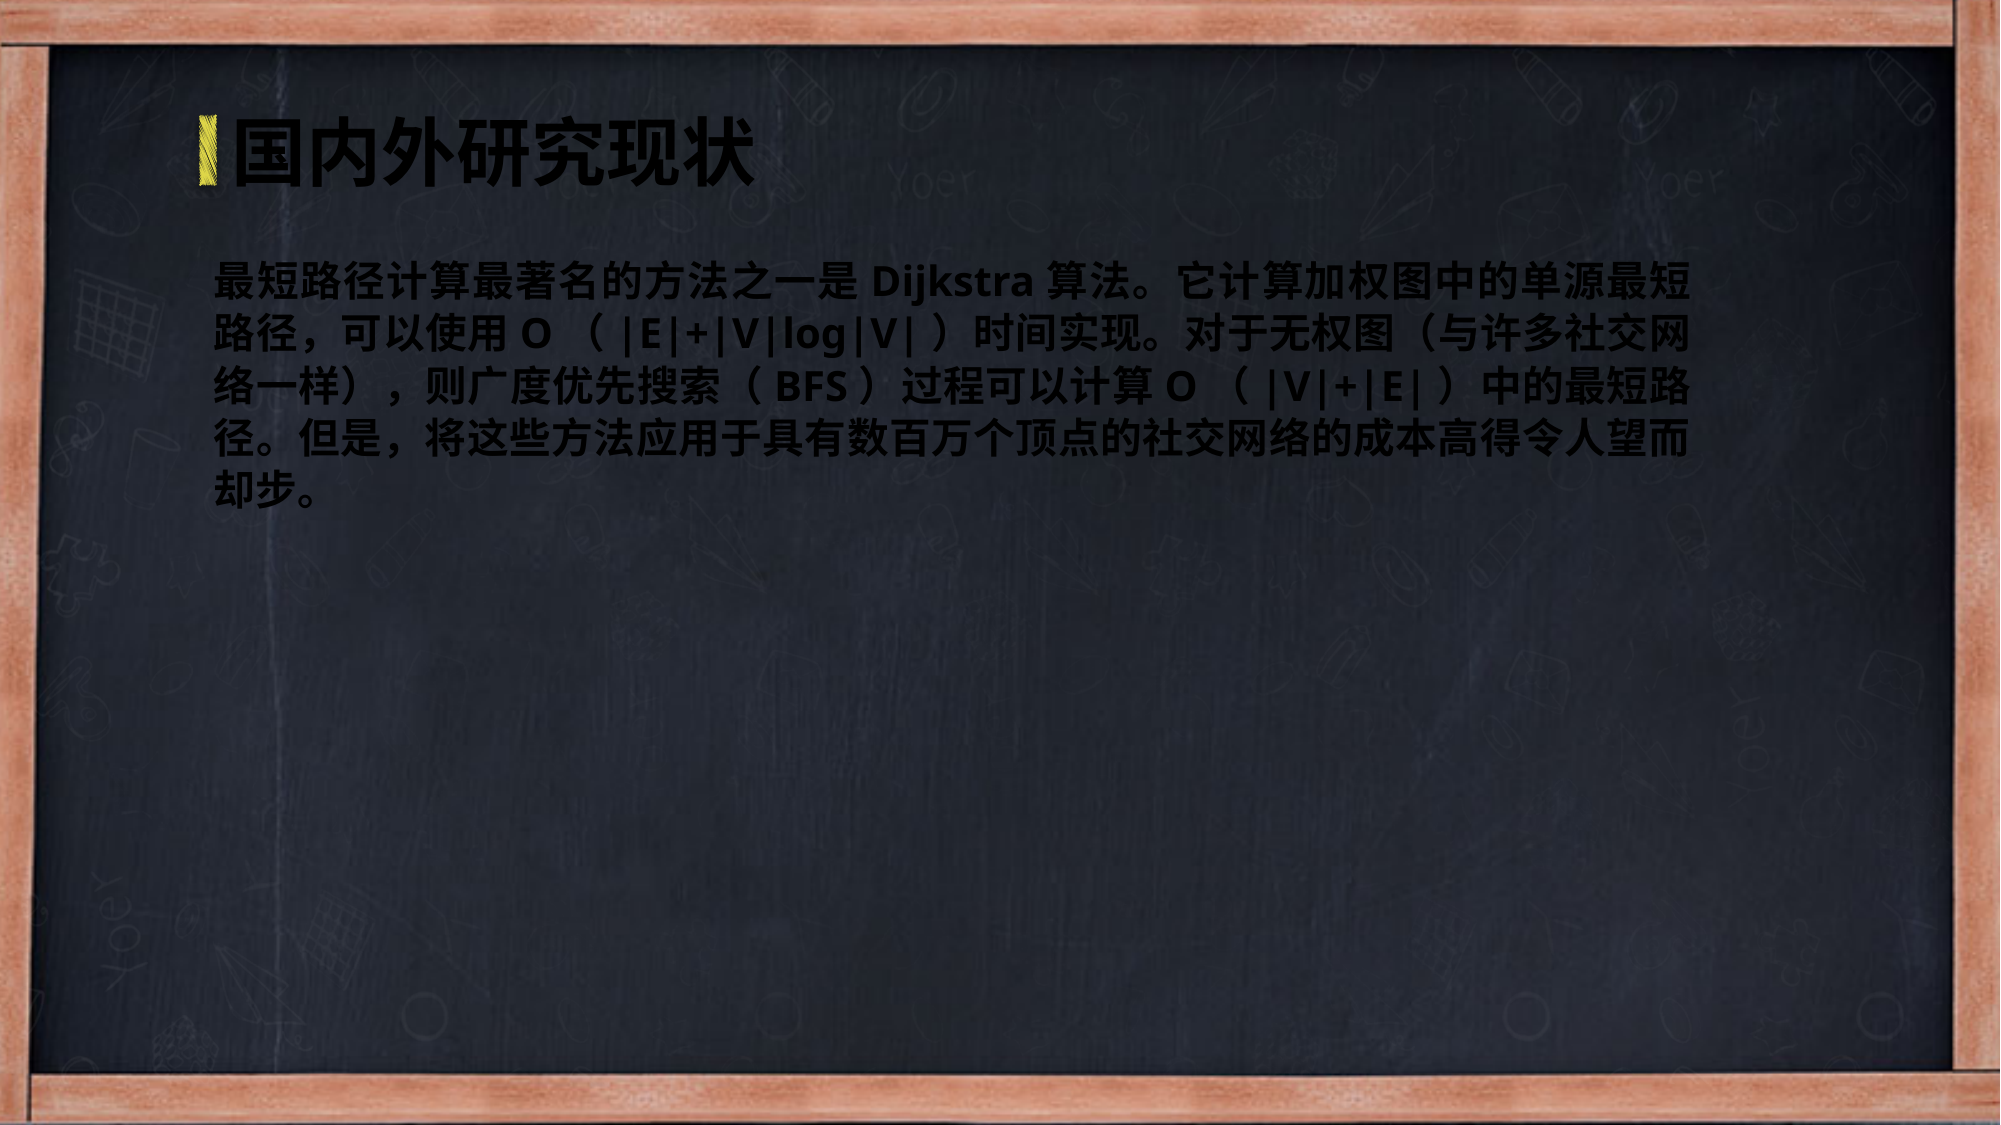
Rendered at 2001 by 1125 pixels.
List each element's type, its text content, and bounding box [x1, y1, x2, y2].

text_box 最短路径计算最著名的方法之一是Dijkstra算法。它计算加权图中的单源最短路径，可以使用O（|E|+|V|log|V|）时间实现。对于无权图（与许多社交网络一样），则广度优先搜索（BFS）过程可以计算O（|V|+|E|）中的最短路径。但是，将这些方法应用于具有数百万个顶点的社交网络的成本高得令人望而却步。 [199, 245, 1706, 521]
picture [0, 0, 2000, 1125]
text_box 国内外研究现状 [217, 97, 772, 203]
text_box [198, 113, 218, 186]
